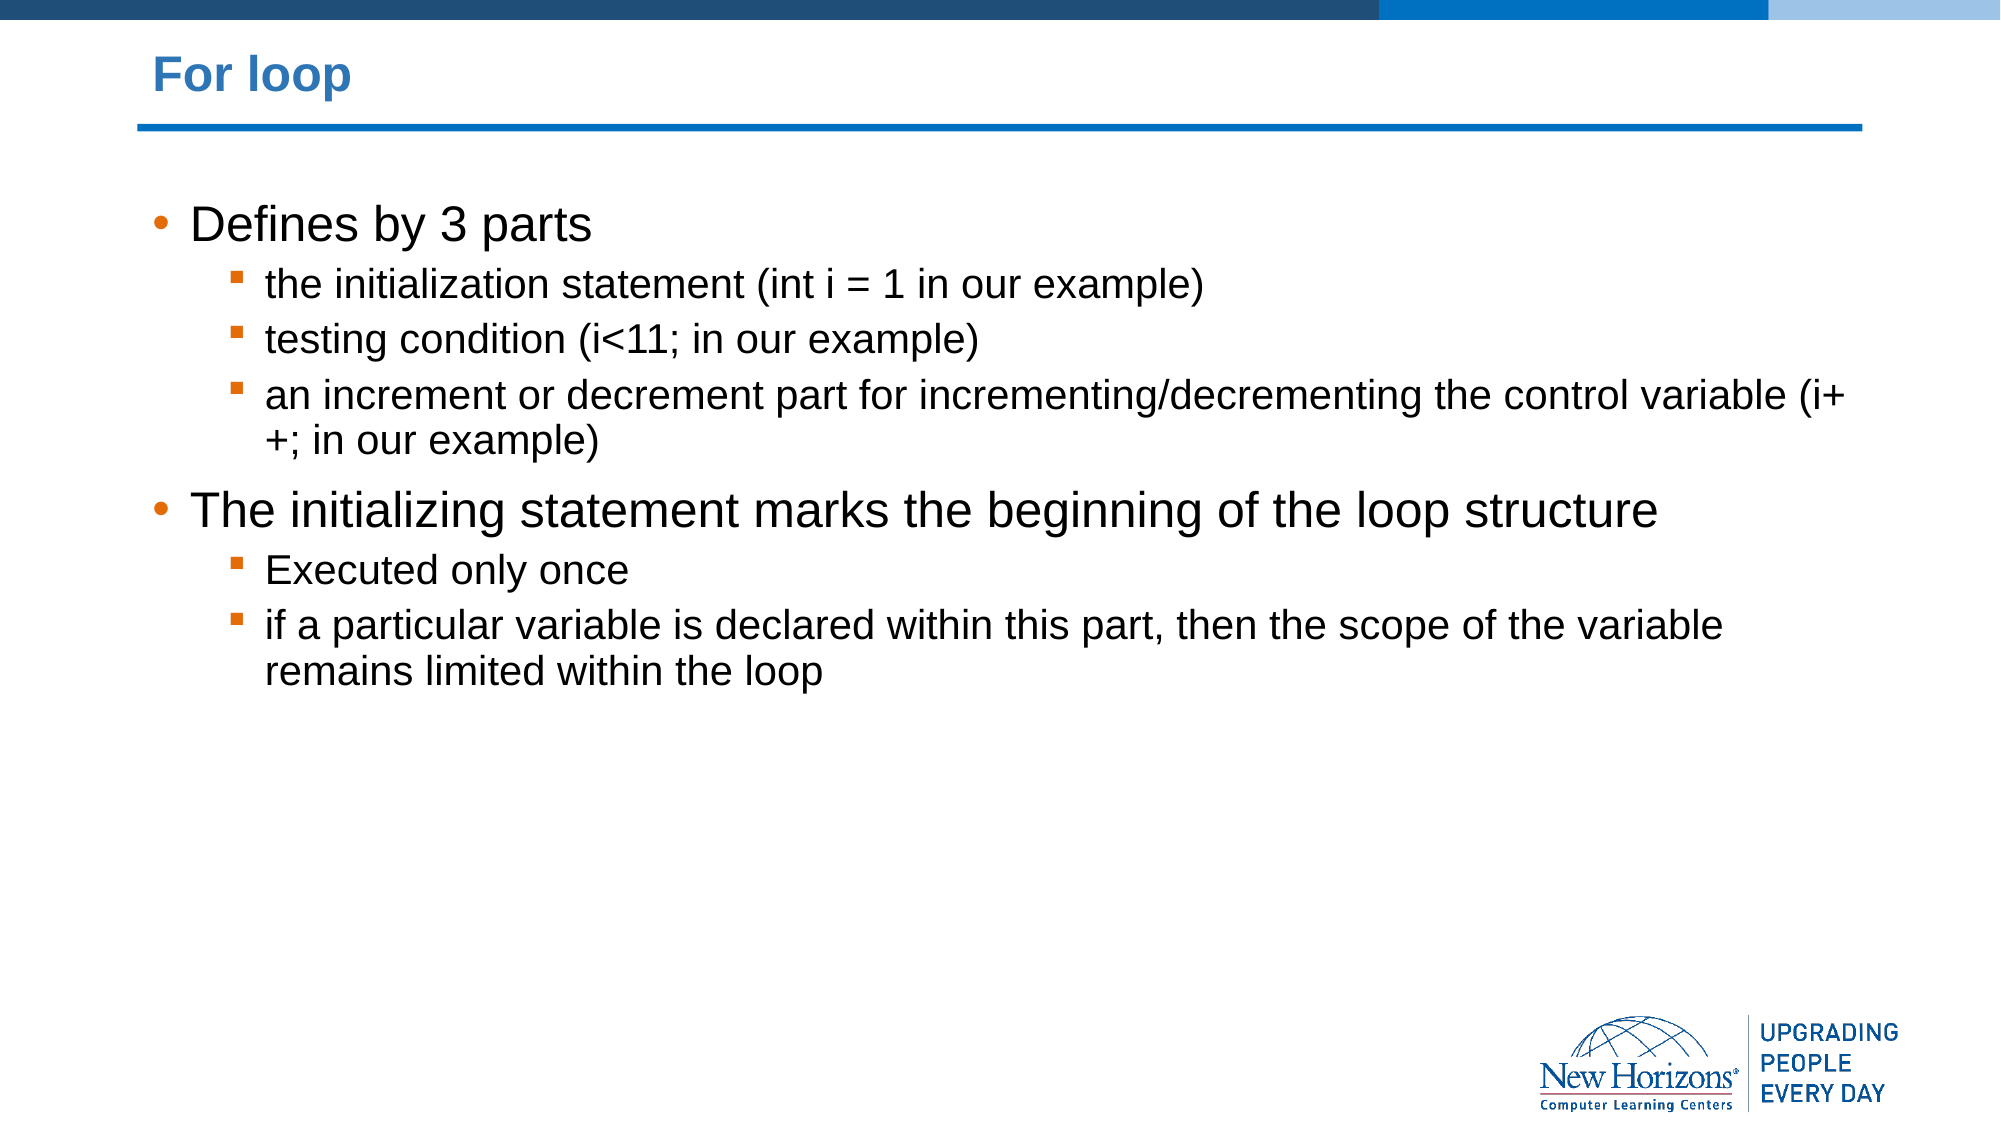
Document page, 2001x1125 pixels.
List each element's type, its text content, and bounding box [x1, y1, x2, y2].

list Defines by 3 parts the initialization statement (int i = 1 in our example) testing condition (i<11; in our example) an increment or decrement part for incrementing/decrementing the control variable (i++; in our example) The initializing statement marks the beginning of the loop structure Executed only once if a particular variable is declared within this part, then the scope of the variable remains limited within the loop [137, 190, 1863, 1013]
title For loop [137, 36, 1863, 115]
picture [1537, 1010, 1904, 1114]
